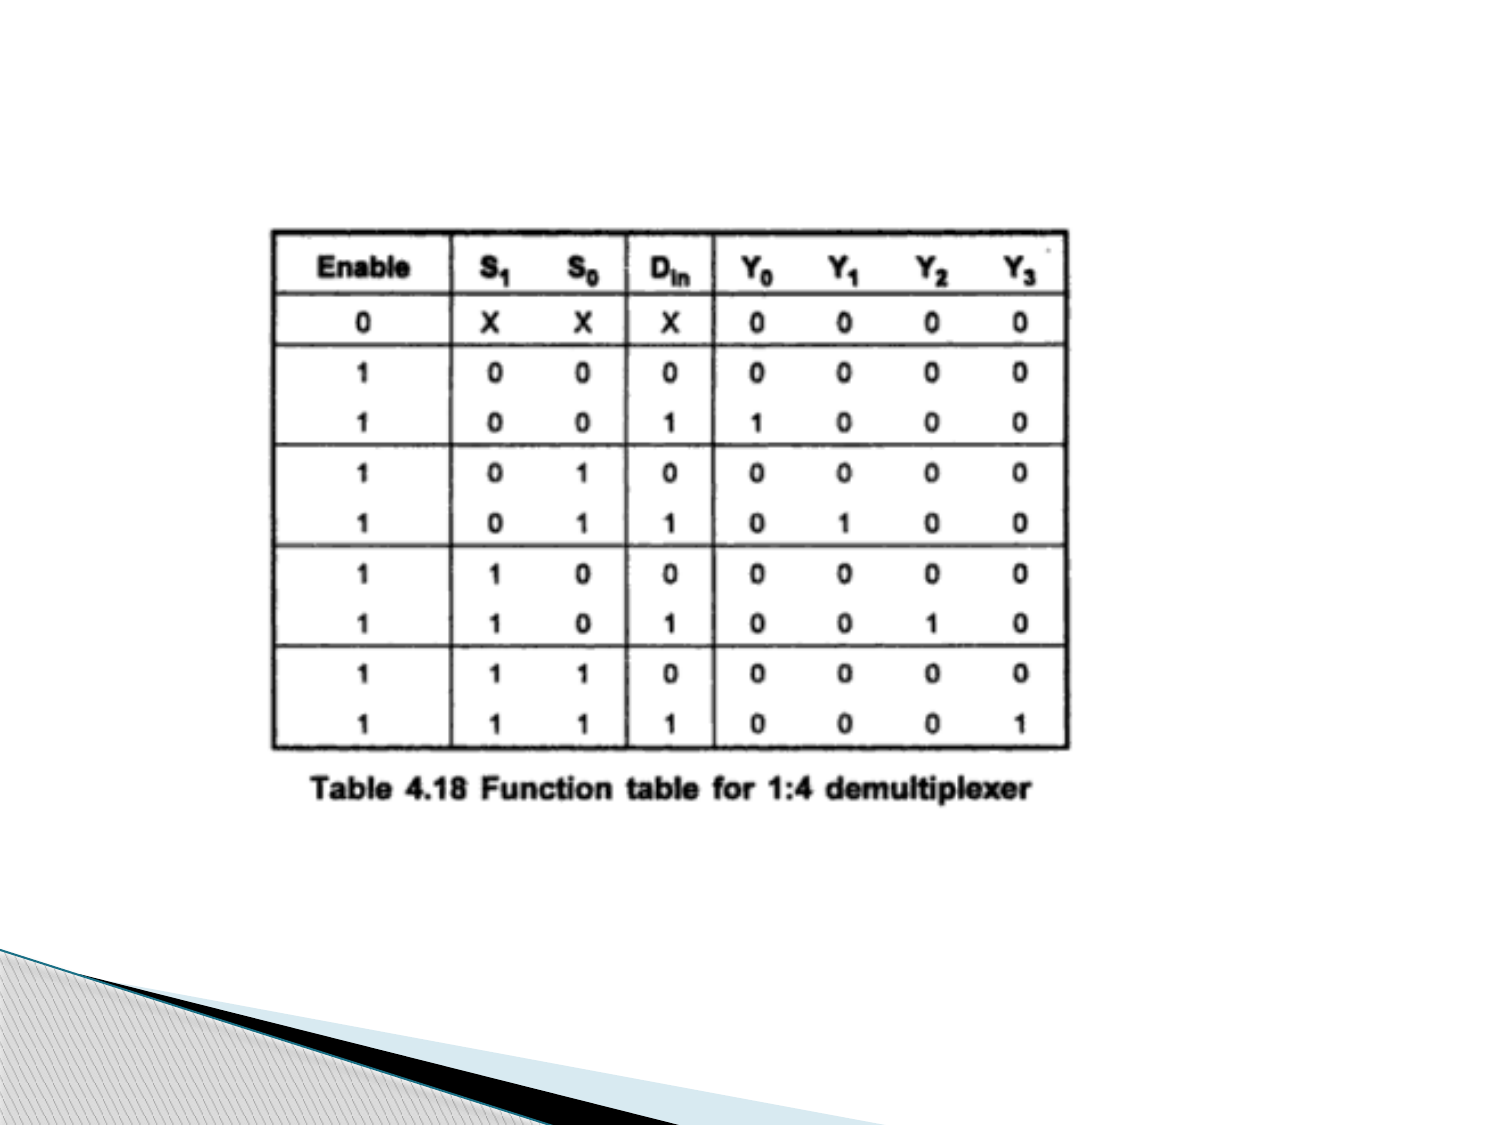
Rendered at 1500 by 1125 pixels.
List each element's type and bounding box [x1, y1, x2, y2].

picture [237, 224, 1151, 813]
